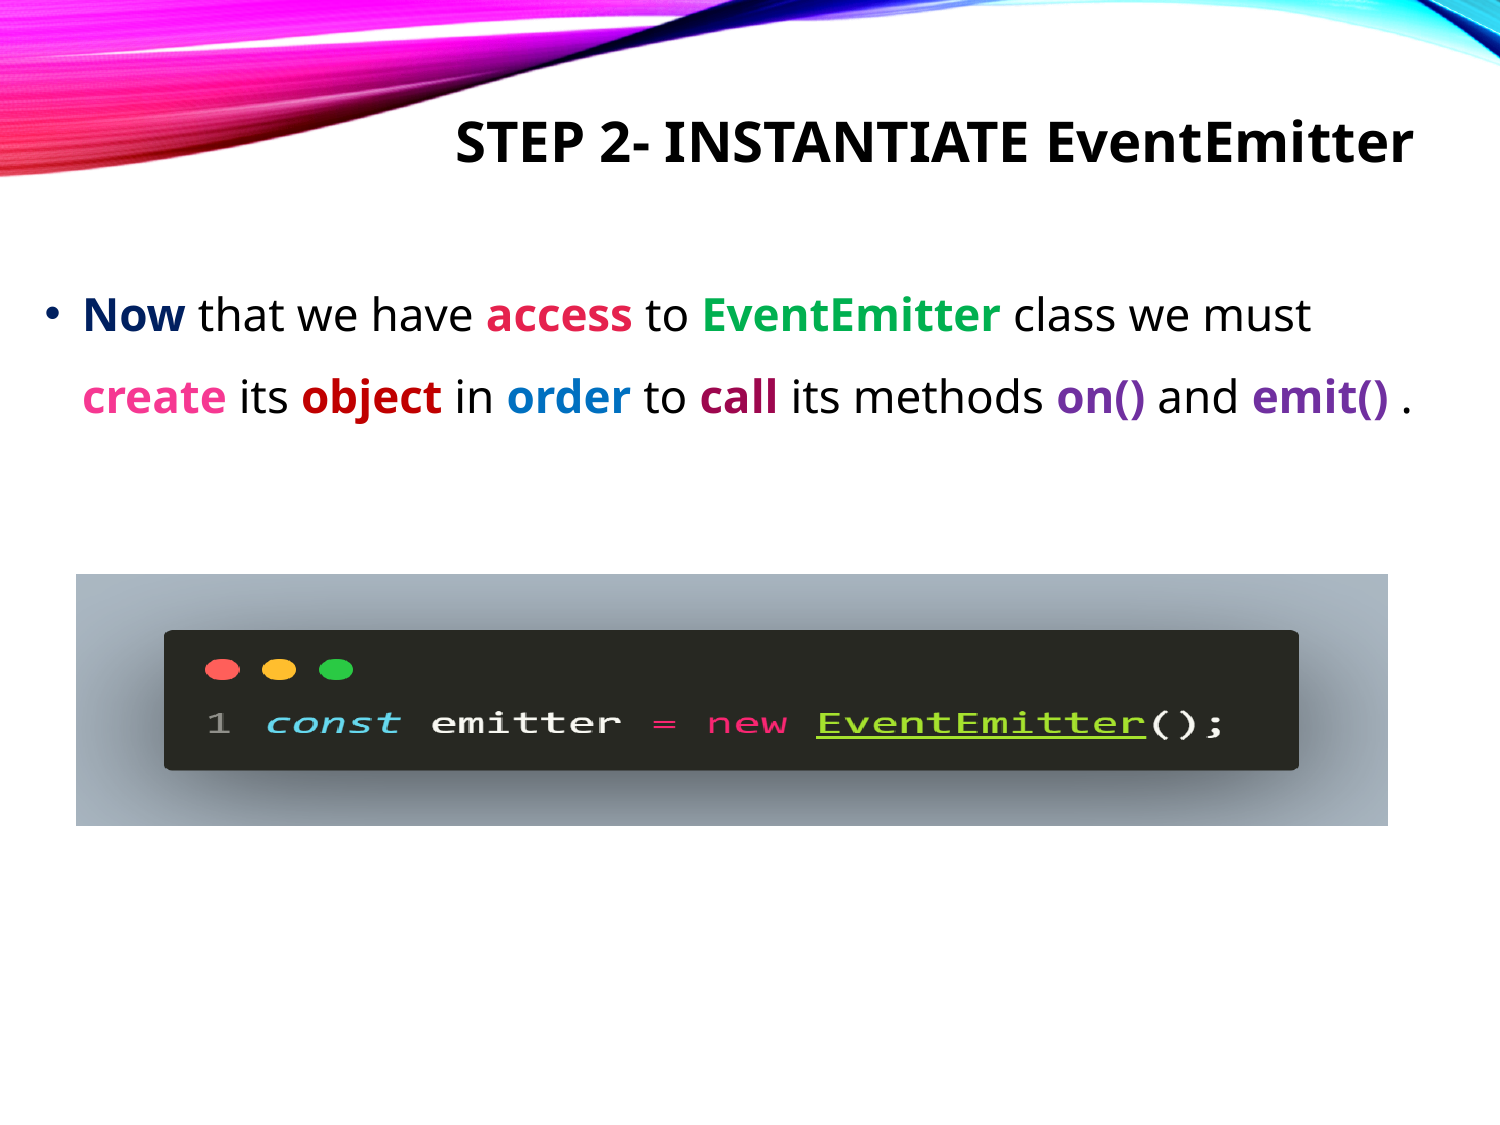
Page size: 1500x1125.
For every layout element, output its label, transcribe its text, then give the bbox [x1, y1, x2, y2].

title Step 2- instantiate eventemitter [383, 38, 1431, 250]
list Now that we have access to EventEmitter class we must create its object in order to call its methods on() and emit() . [29, 250, 1475, 1111]
picture [76, 574, 1389, 827]
picture [0, 0, 1500, 178]
